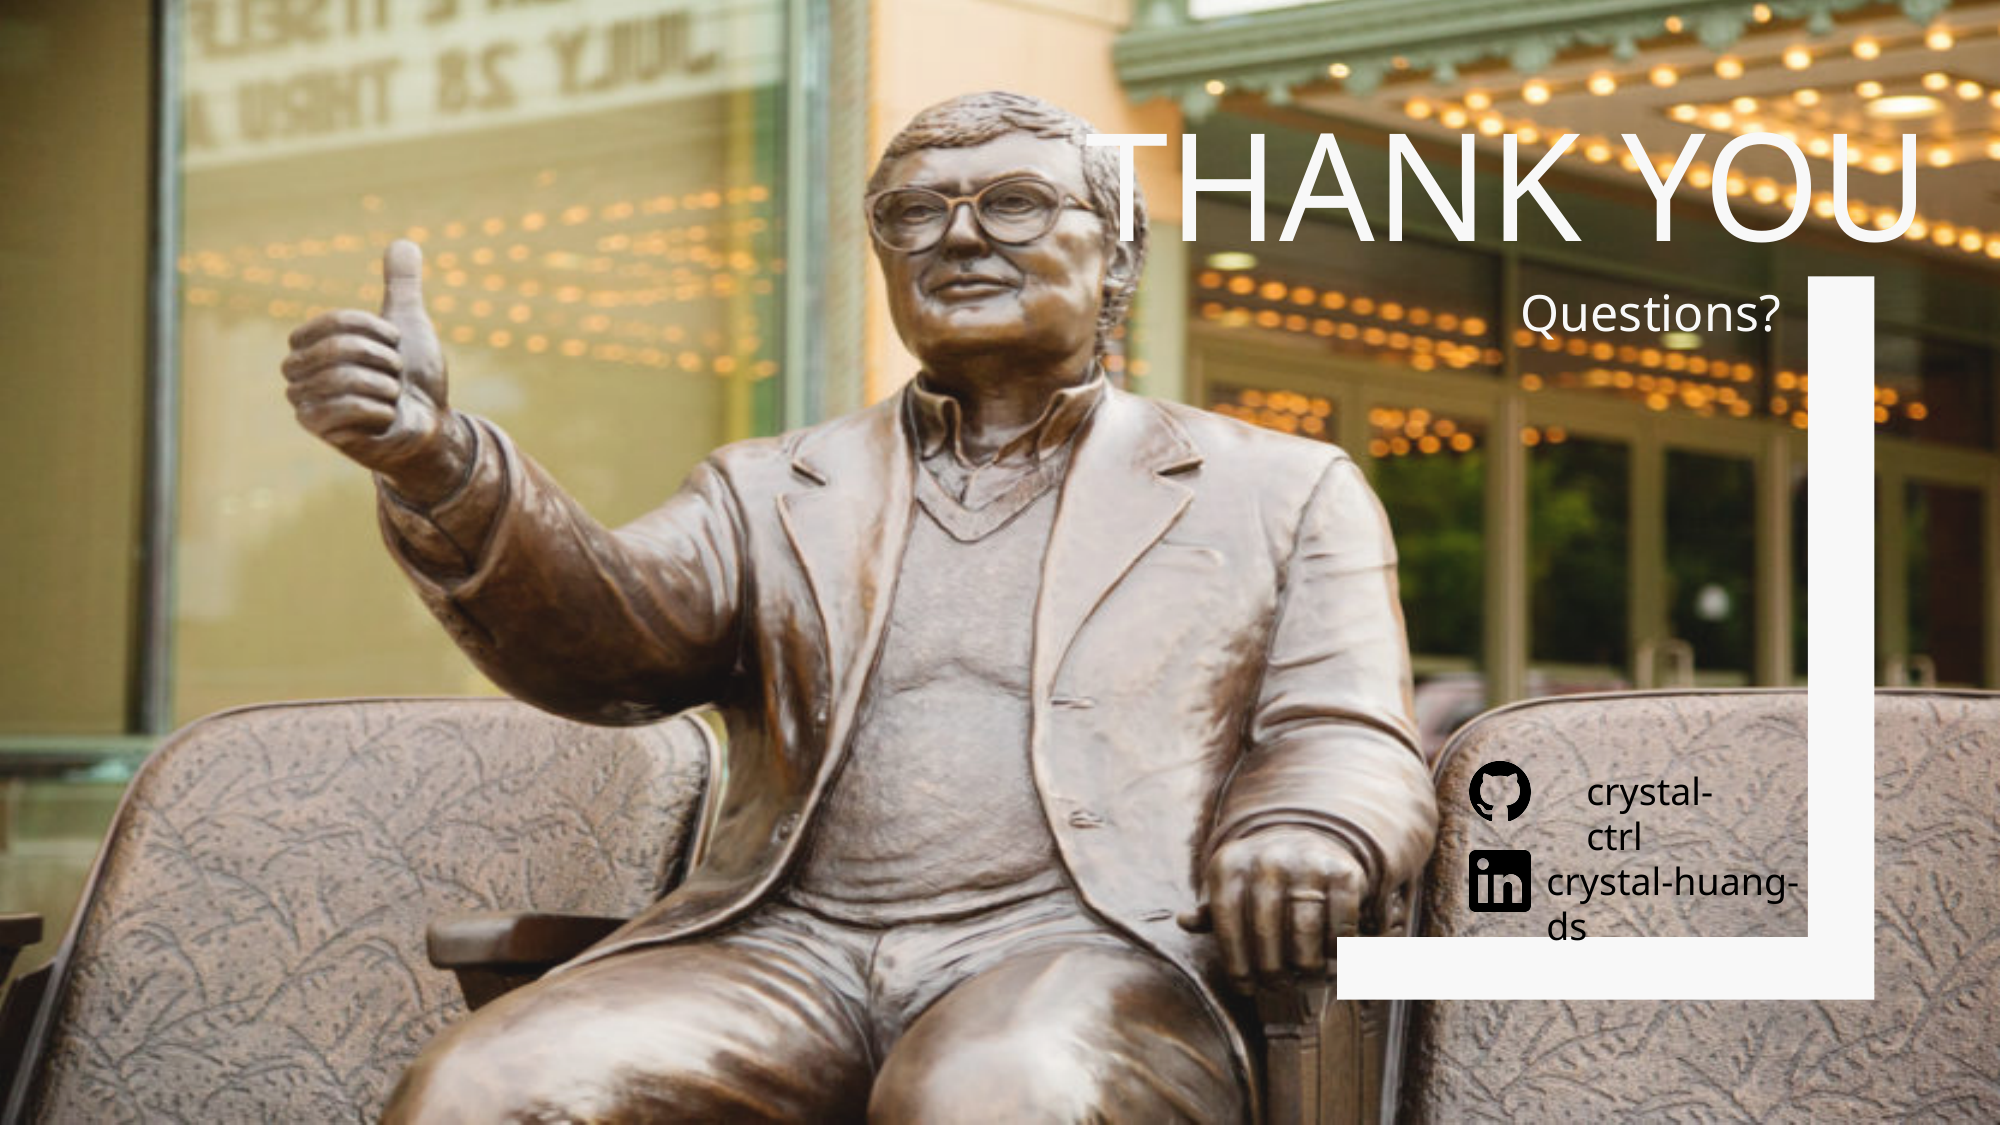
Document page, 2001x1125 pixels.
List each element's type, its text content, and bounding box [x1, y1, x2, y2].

picture [0, 0, 2000, 1125]
title Thank you [781, 0, 1946, 282]
text_box crystal-huang-ds [1531, 850, 1822, 956]
list Questions? [1411, 267, 1797, 397]
text_box crystal-ctrl [1571, 760, 1779, 850]
